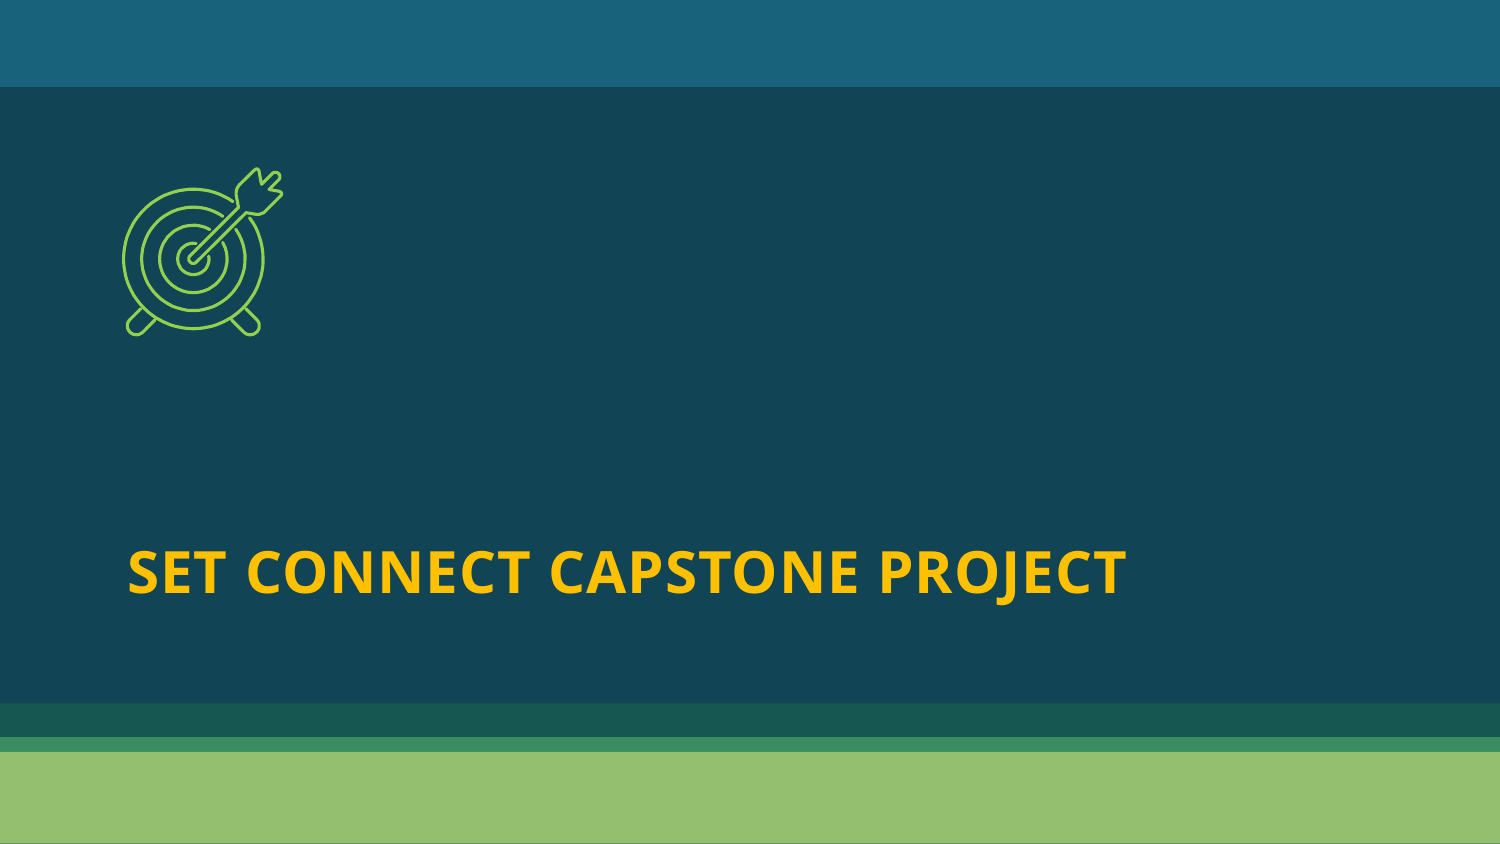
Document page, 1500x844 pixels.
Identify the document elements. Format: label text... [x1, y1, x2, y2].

title SET CONNECT CAPSTONE PROJECT [112, 355, 1213, 637]
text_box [123, 168, 282, 336]
